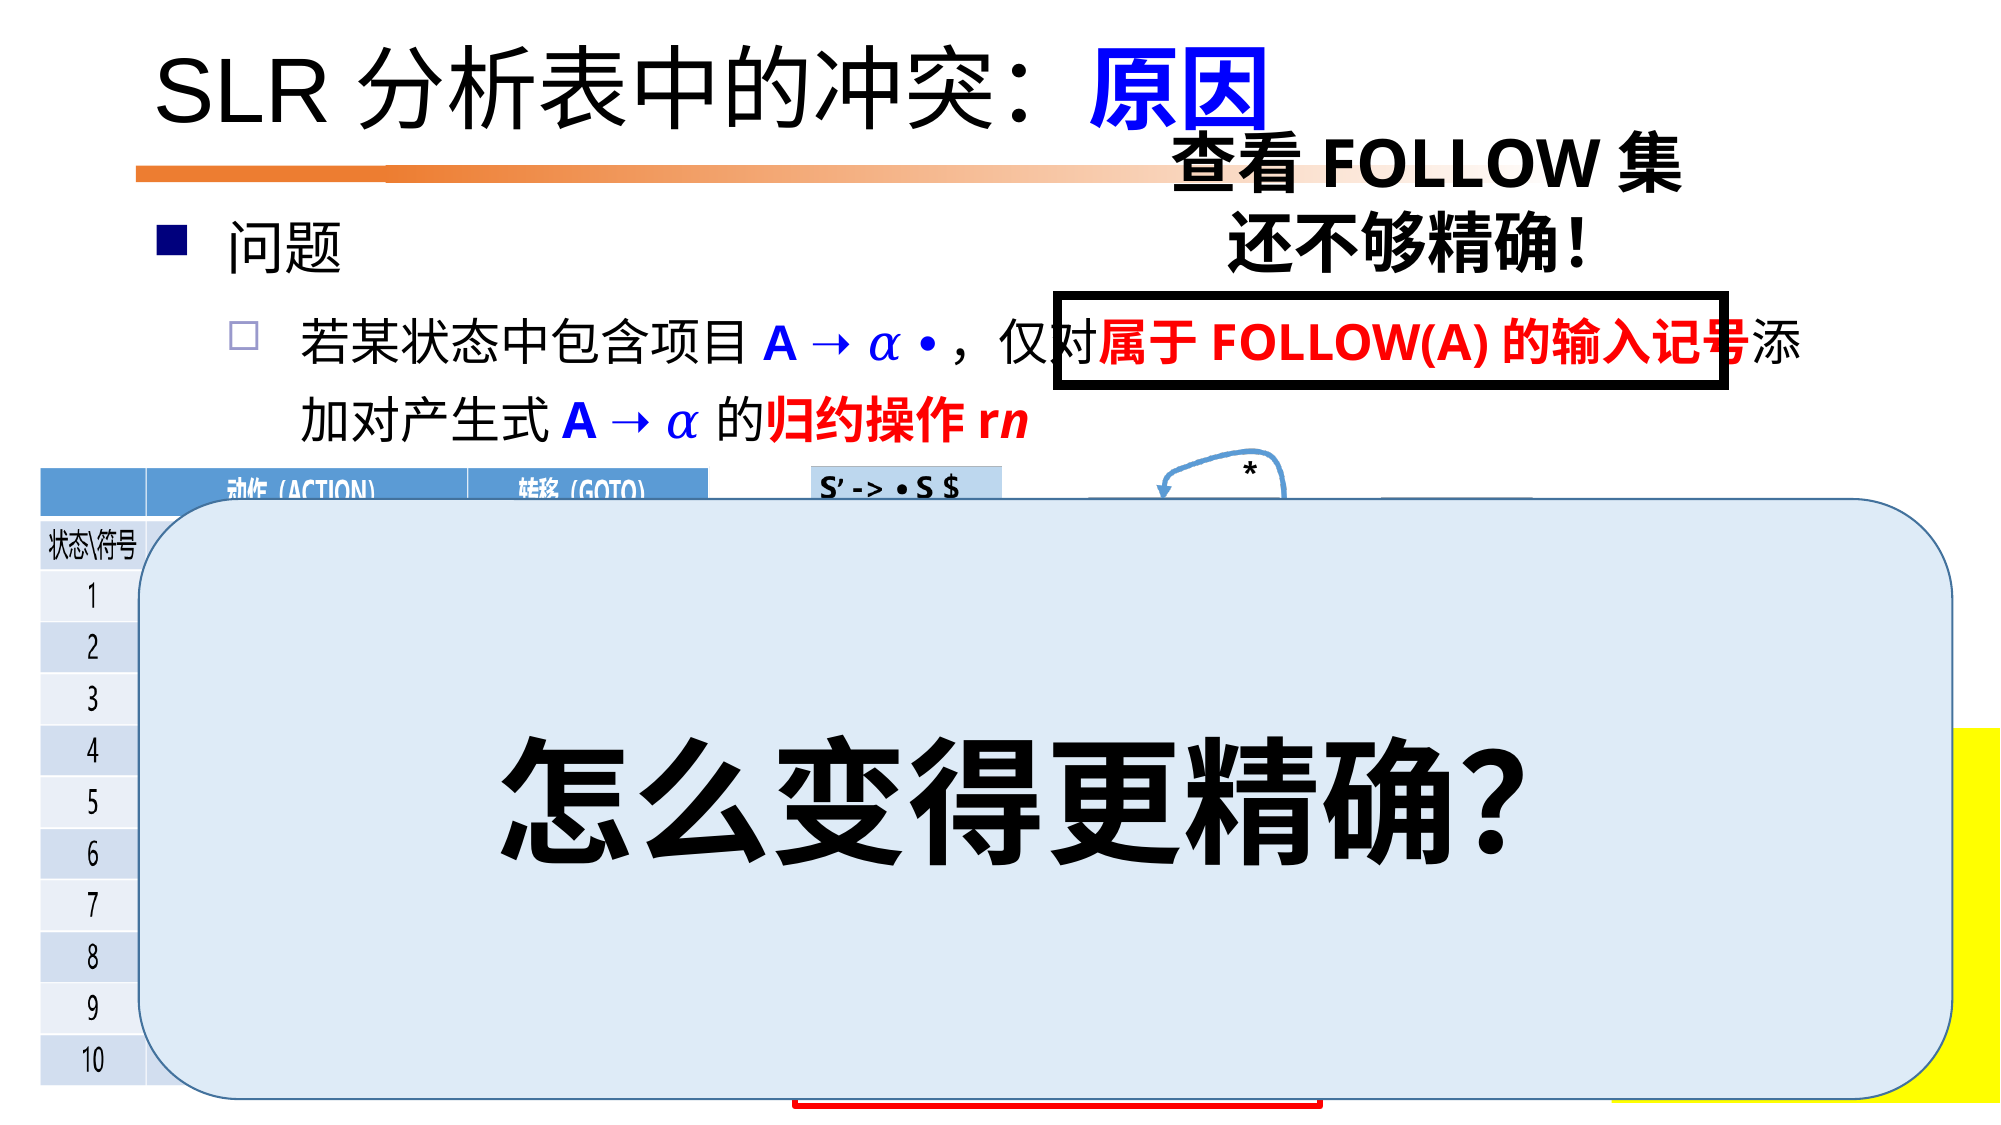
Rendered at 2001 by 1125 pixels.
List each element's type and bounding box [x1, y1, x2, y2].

picture [39, 462, 711, 1100]
text_box [234, 497, 2000, 1107]
picture [741, 443, 1625, 1012]
title [138, 25, 1810, 160]
text_box [1057, 113, 1735, 386]
list [137, 211, 1863, 498]
